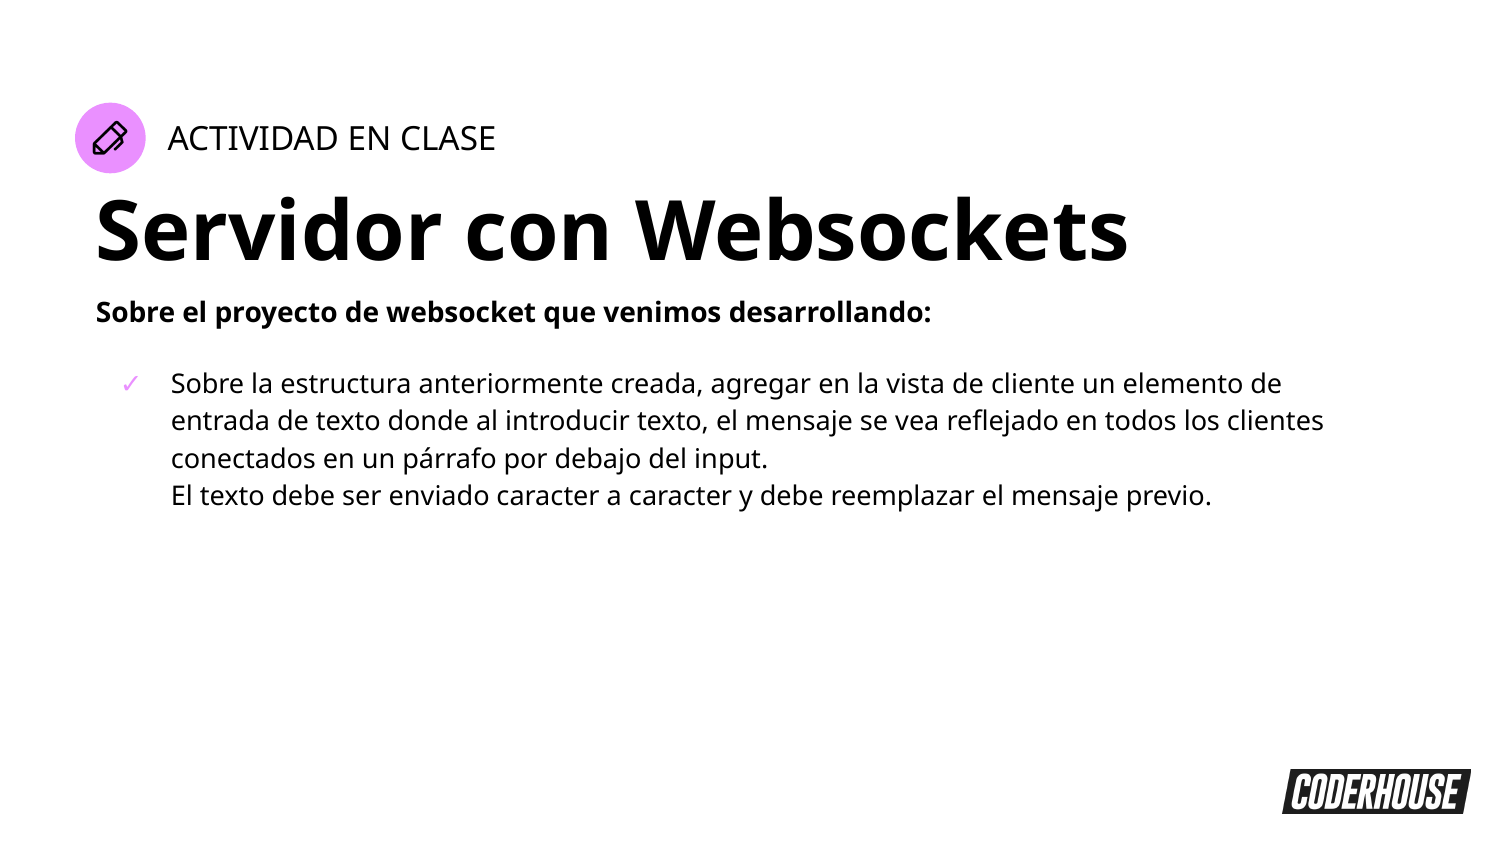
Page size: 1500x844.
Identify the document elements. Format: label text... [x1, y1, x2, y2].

text_box Servidor con Websockets [80, 173, 1185, 279]
picture [1281, 769, 1471, 814]
text_box Sobre el proyecto de websocket que venimos desarrollando: Sobre la estructura anteriormente creada, agregar en la vista de cliente un elemento de entrada de texto donde al introducir texto, el mensaje se vea reflejado en todos los clientes conectados en un párrafo por debajo del input. El texto debe ser enviado caracter a caracter y debe reemplazar el mensaje previo. [80, 279, 1373, 526]
text_box ACTIVIDAD EN CLASE [152, 102, 557, 173]
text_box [74, 102, 146, 174]
